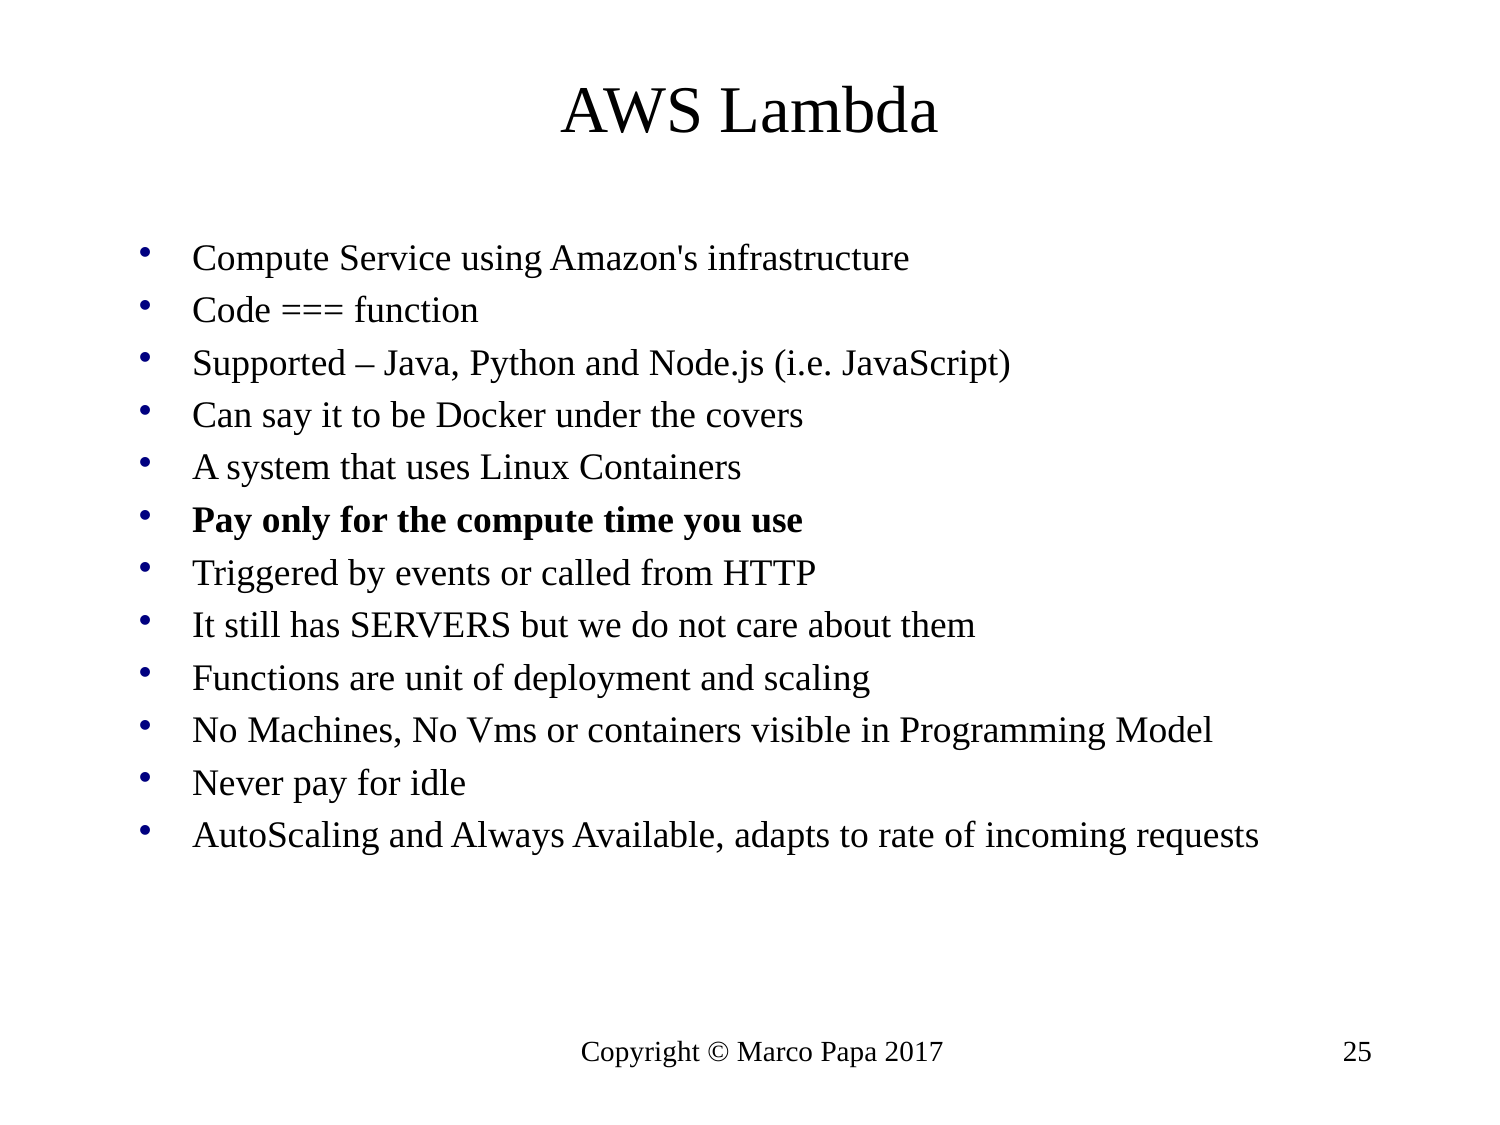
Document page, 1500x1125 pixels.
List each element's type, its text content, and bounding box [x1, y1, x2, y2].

title AWS Lambda [112, 50, 1388, 163]
footer Copyright © Marco Papa 2017 [474, 1024, 1051, 1101]
list Compute Service using Amazon's infrastructure Code === function Supported – Java, Python and Node.js (i.e. JavaScript) Can say it to be Docker under the covers A system that uses Linux Containers Pay only for the compute time you use Triggered by events or called from HTTP It still has SERVERS but we do not care about them Functions are unit of deployment and scaling No Machines, No Vms or containers visible in Programming Model Never pay for idle AutoScaling and Always Available, adapts to rate of incoming requests [106, 224, 1382, 900]
slide_number 25 [1262, 1024, 1388, 1101]
text_box [736, 306, 767, 383]
